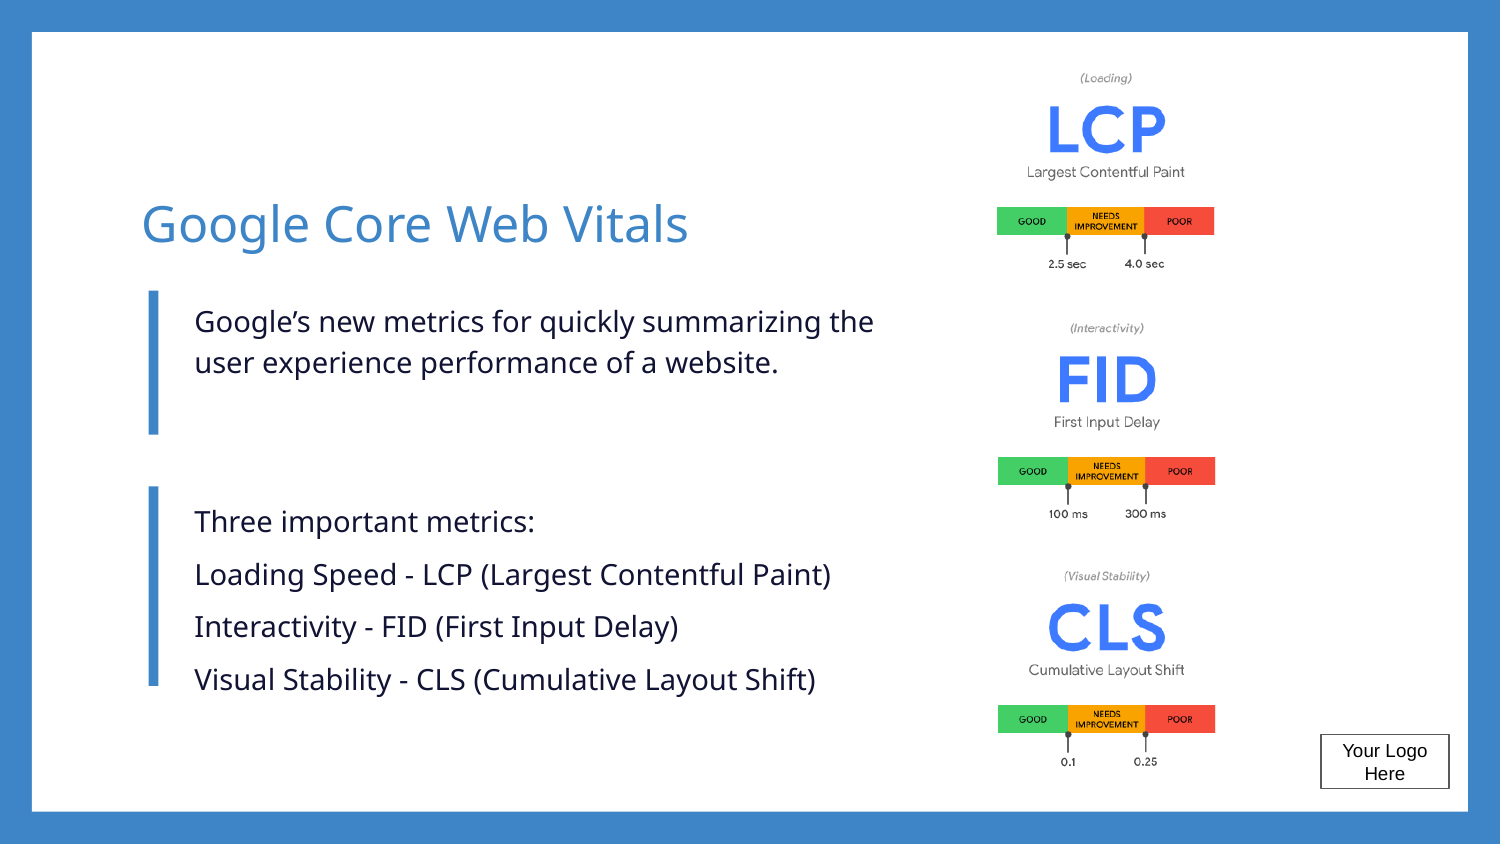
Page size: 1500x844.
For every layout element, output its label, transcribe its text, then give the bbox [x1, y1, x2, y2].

text_box [148, 486, 159, 686]
title Google Core Web Vitals [126, 168, 910, 254]
picture [985, 567, 1227, 771]
text_box [31, 32, 1468, 812]
text_box Three important metrics: Loading Speed - LCP (Largest Contentful Paint) Interactivity - FID (First Input Delay) Visual Stability - CLS (Cumulative Layout Shift) [179, 471, 910, 657]
text_box Google’s new metrics for quickly summarizing the user experience performance of a website. [179, 283, 895, 428]
text_box [148, 290, 159, 435]
text_box Your Logo Here [1321, 734, 1449, 789]
picture [985, 316, 1227, 520]
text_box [985, 68, 1227, 271]
